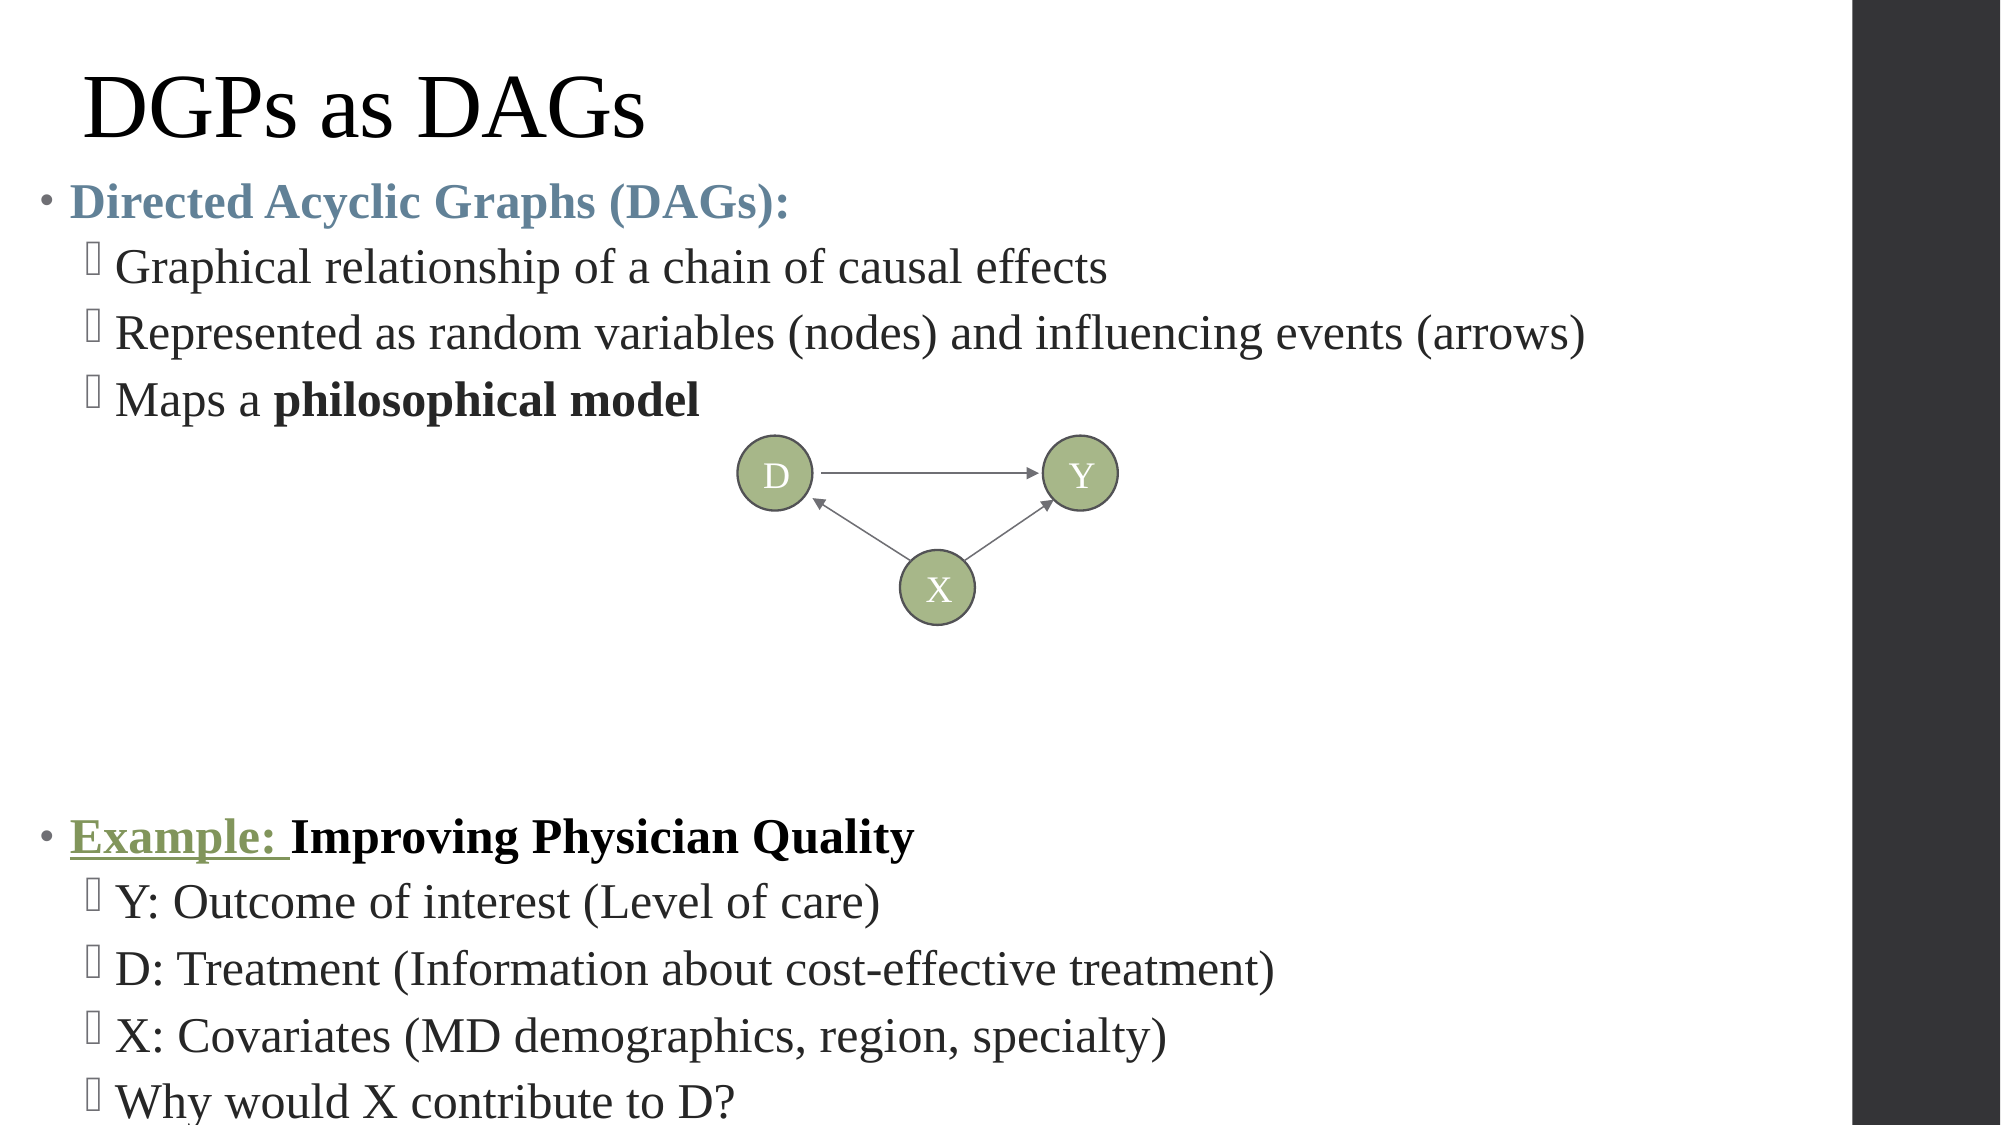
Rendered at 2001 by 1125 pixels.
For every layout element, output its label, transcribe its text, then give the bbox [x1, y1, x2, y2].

text_box Y [1041, 434, 1120, 512]
title DGPs as DAGs [67, 50, 1247, 164]
text_box X [898, 548, 977, 627]
list Directed Acyclic Graphs (DAGs): Graphical relationship of a chain of causal effects Represented as random variables (nodes) and influencing events (arrows) Maps a philosophical model Example: Improving Physician Quality Y: Outcome of interest (Level of care) D: Treatment (Information about cost-effective treatment) X: Covariates (MD demographics, region, specialty) Why would X contribute to D? [24, 164, 1813, 1088]
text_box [812, 497, 912, 562]
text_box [963, 499, 1055, 562]
text_box D [736, 434, 814, 512]
